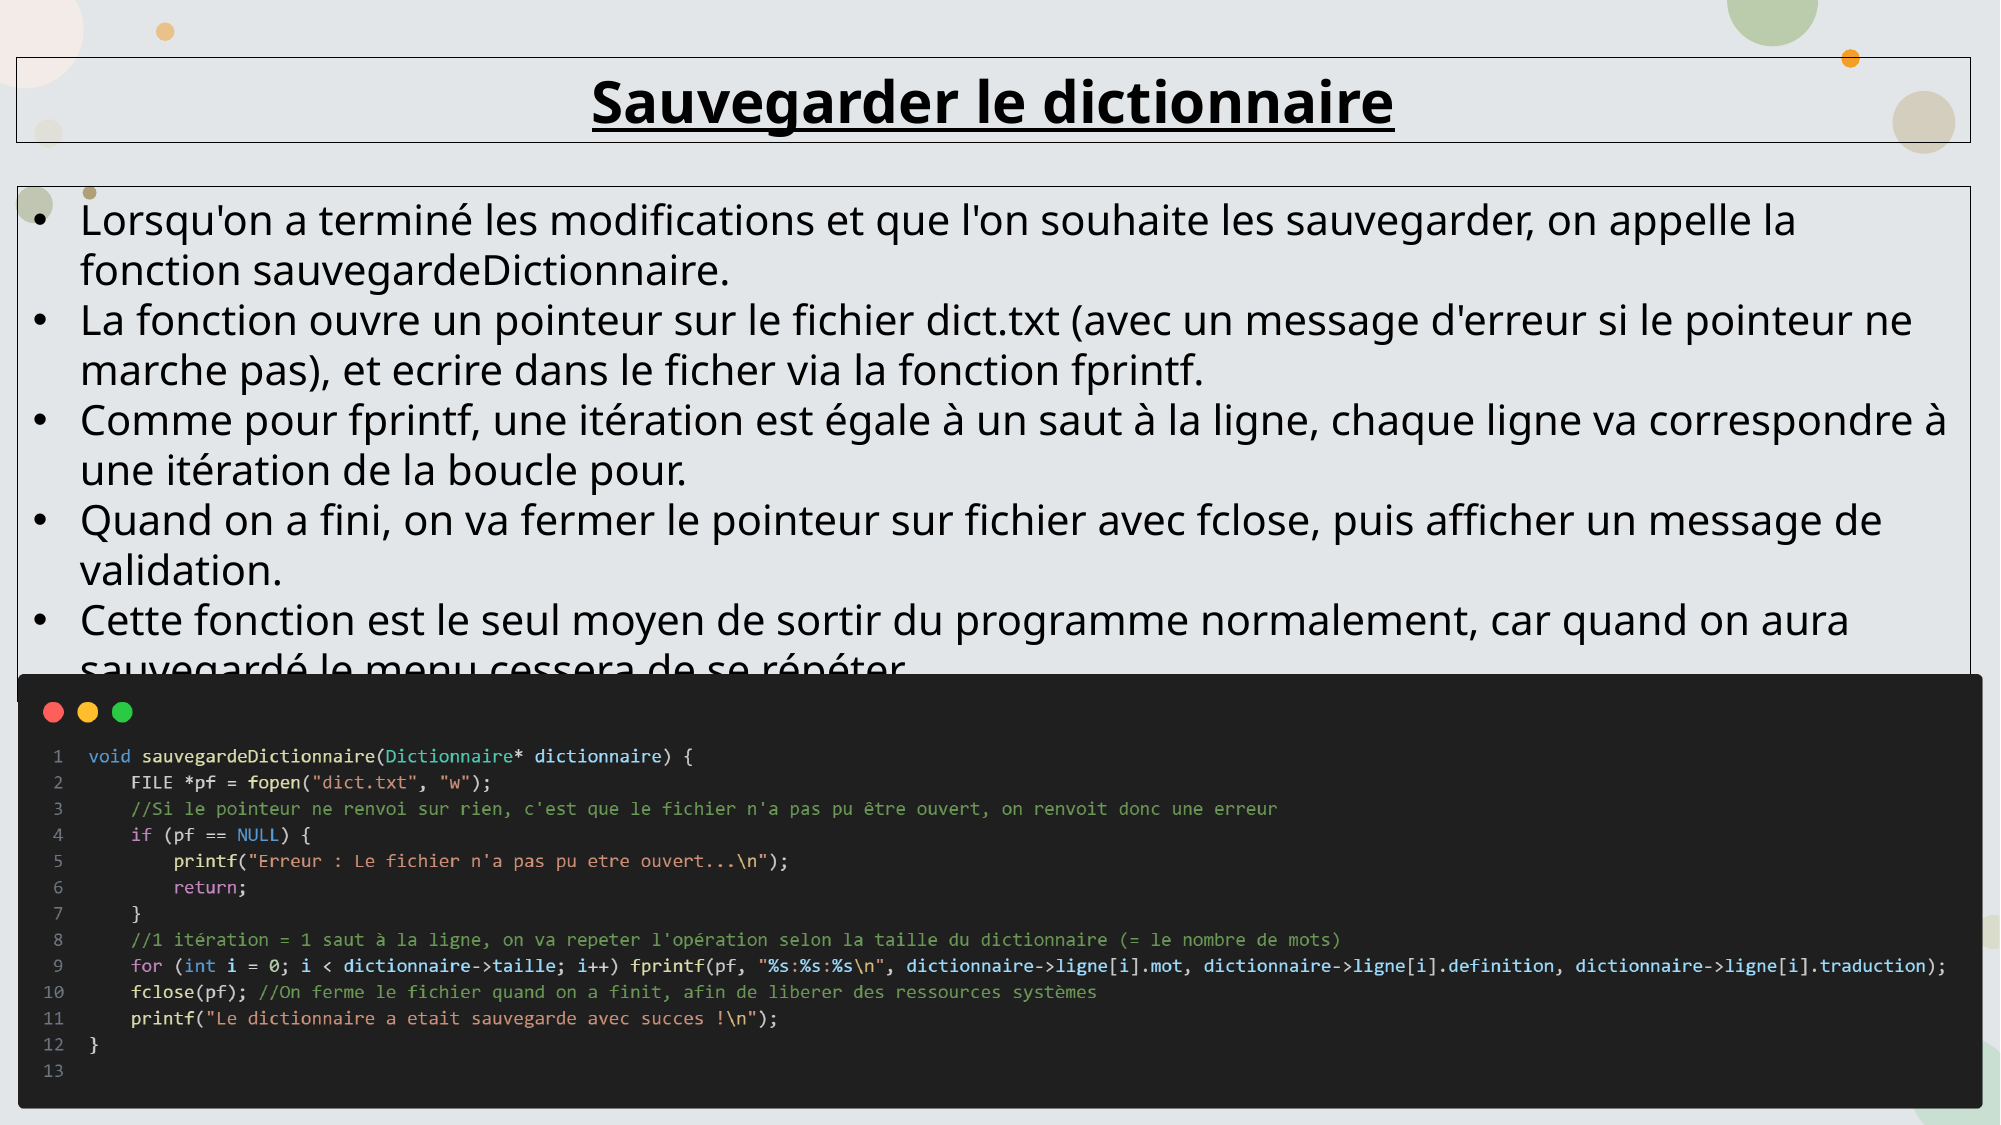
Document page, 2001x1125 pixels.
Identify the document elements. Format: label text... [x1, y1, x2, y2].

picture [0, 620, 2000, 1125]
text_box Sauvegarder le dictionnaire [16, 57, 1971, 143]
text_box Lorsqu'on a terminé les modifications et que l'on souhaite les sauvegarder, on appelle la fonction sauvegardeDictionnaire. La fonction ouvre un pointeur sur le fichier dict.txt (avec un message d'erreur si le pointeur ne marche pas), et ecrire dans le ficher via la fonction fprintf. Comme pour fprintf, une itération est égale à un saut à la ligne, chaque ligne va correspondre à une itération de la boucle pour. Quand on a fini, on va fermer le pointeur sur fichier avec fclose, puis afficher un message de validation. Cette fonction est le seul moyen de sortir du programme normalement, car quand on aura sauvegardé le menu cessera de se répéter. [17, 186, 1971, 620]
